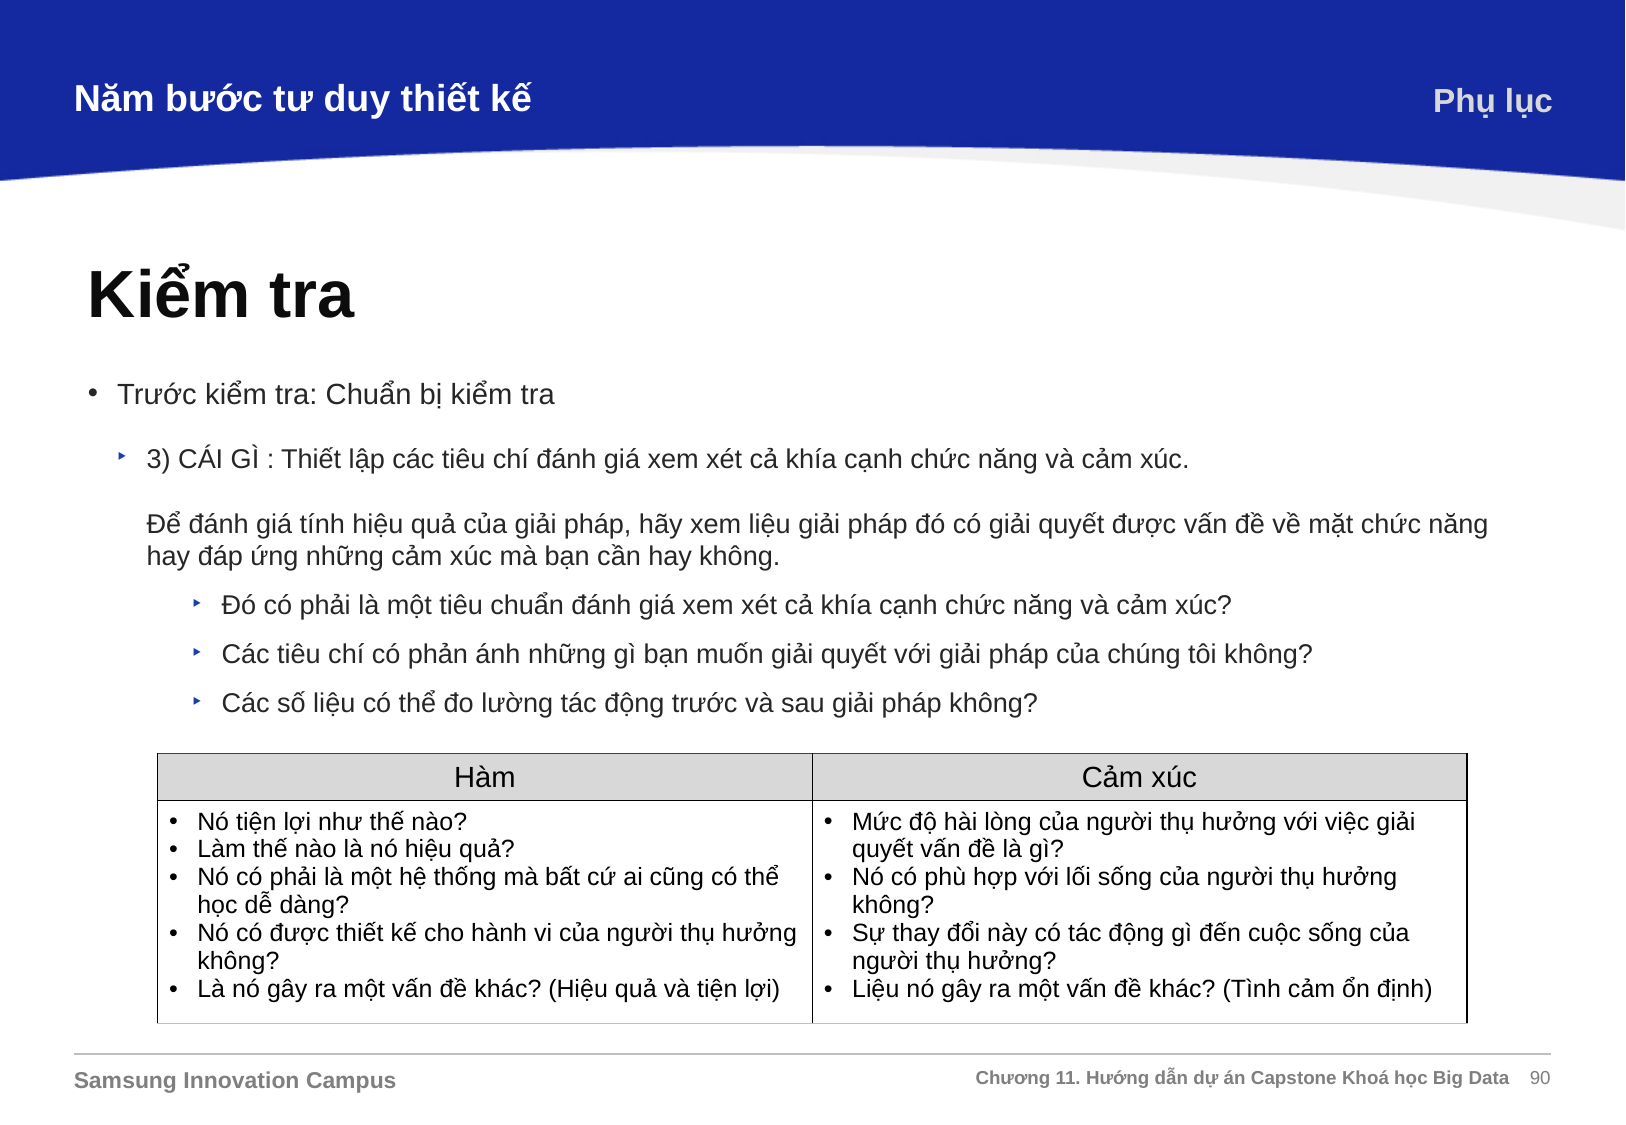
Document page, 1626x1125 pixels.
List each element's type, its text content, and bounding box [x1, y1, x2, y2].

list Phụ lục [1336, 79, 1554, 120]
list Kiểm tra [87, 249, 1531, 331]
picture [0, 0, 1625, 1125]
table_cell Nó tiện lợi như thế nào? Làm thế nào là nó hiệu quả? Nó có phải là một hệ thống mà bất cứ ai cũng có thể học dễ dàng? Nó có được thiết kế cho hành vi của người thụ hưởng không? Là nó gây ra một vấn đề khác? (Hiệu quả và tiện lợi) [158, 801, 812, 1023]
list Trước kiểm tra: Chuẩn bị kiểm tra [87, 365, 1531, 516]
table_header Cảm xúc [813, 754, 1466, 800]
list Năm bước tư duy thiết kế [73, 73, 1148, 119]
text_box 3) CÁI GÌ : Thiết lập các tiêu chí đánh giá xem xét cả khía cạnh chức năng và cảm xúc. Để đánh giá tính hiệu quả của giải pháp, hãy xem liệu giải pháp đó có giải quyết được vấn đề về mặt chức năng hay đáp ứng những cảm xúc mà bạn cần hay không. Đó có phải là một tiêu chuẩn đánh giá xem xét cả khía cạnh chức năng và cảm xúc? Các tiêu chí có phản ánh những gì bạn muốn giải quyết với giải pháp của chúng tôi không? Các số liệu có thể đo lường tác động trước và sau giải pháp không? [116, 429, 1533, 878]
table_cell Mức độ hài lòng của người thụ hưởng với việc giải quyết vấn đề là gì? Nó có phù hợp với lối sống của người thụ hưởng không? Sự thay đổi này có tác động gì đến cuộc sống của người thụ hưởng? Liệu nó gây ra một vấn đề khác? (Tình cảm ổn định) [813, 801, 1466, 1023]
table_header Hàm [158, 754, 812, 800]
